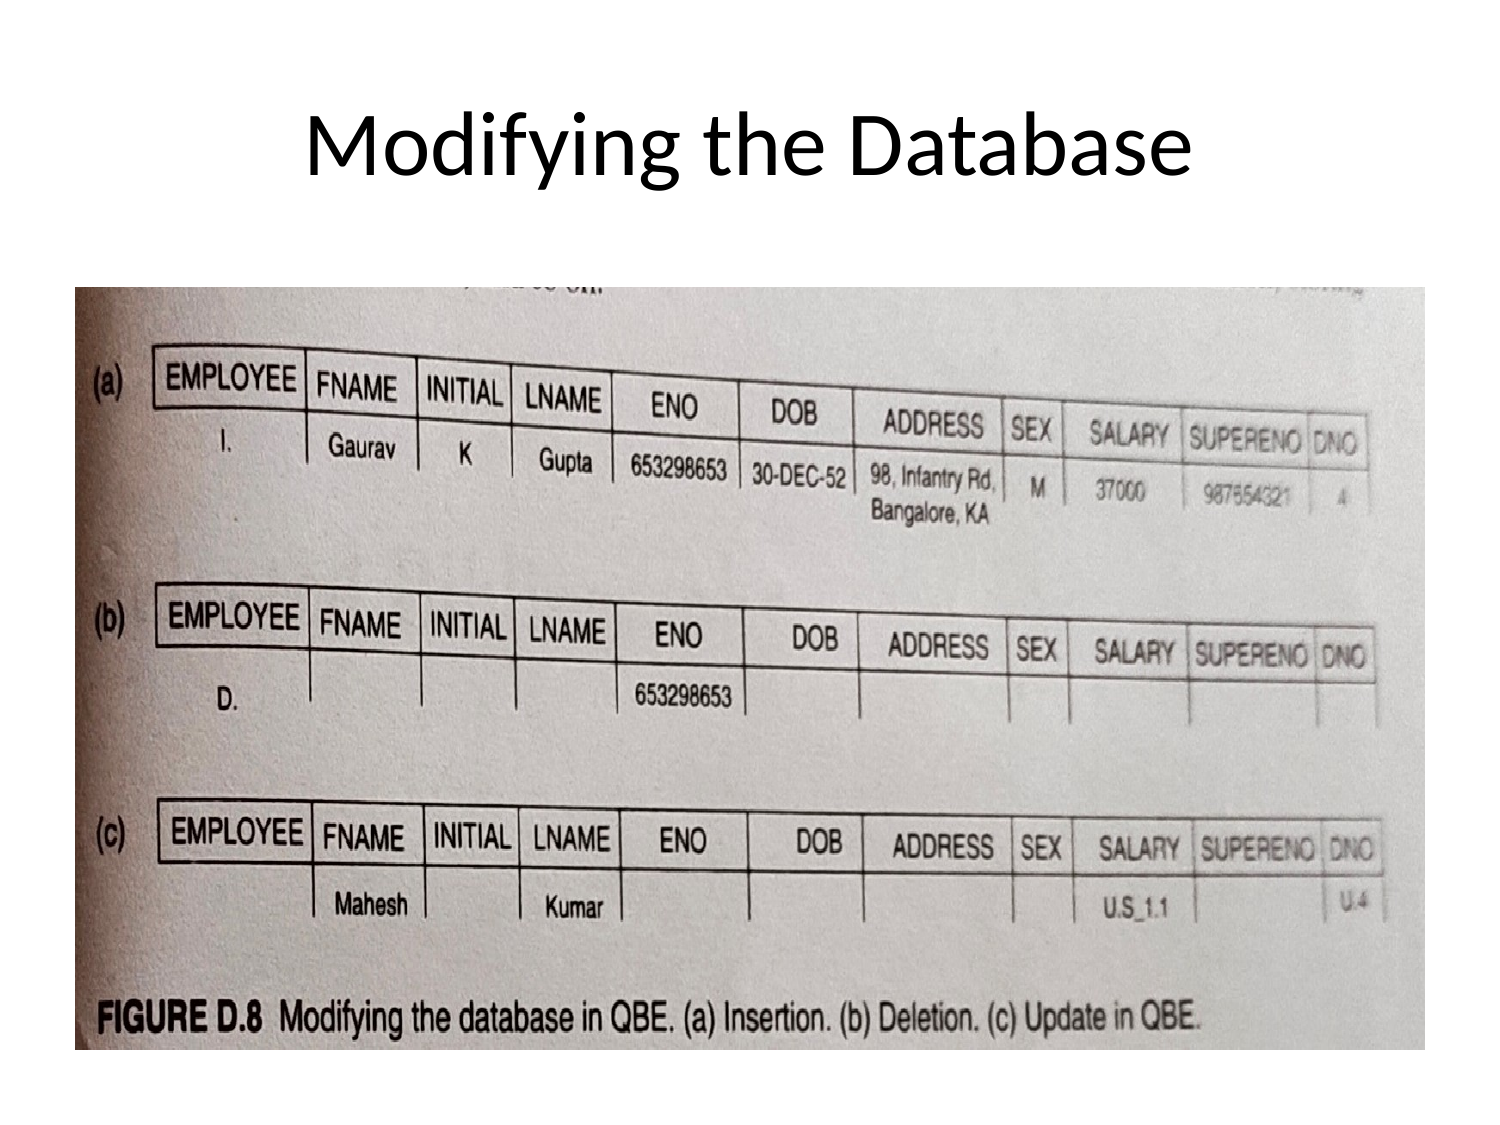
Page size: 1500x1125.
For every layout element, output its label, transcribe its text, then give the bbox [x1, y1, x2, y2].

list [74, 287, 1426, 1051]
title Modifying the Database [75, 45, 1425, 233]
